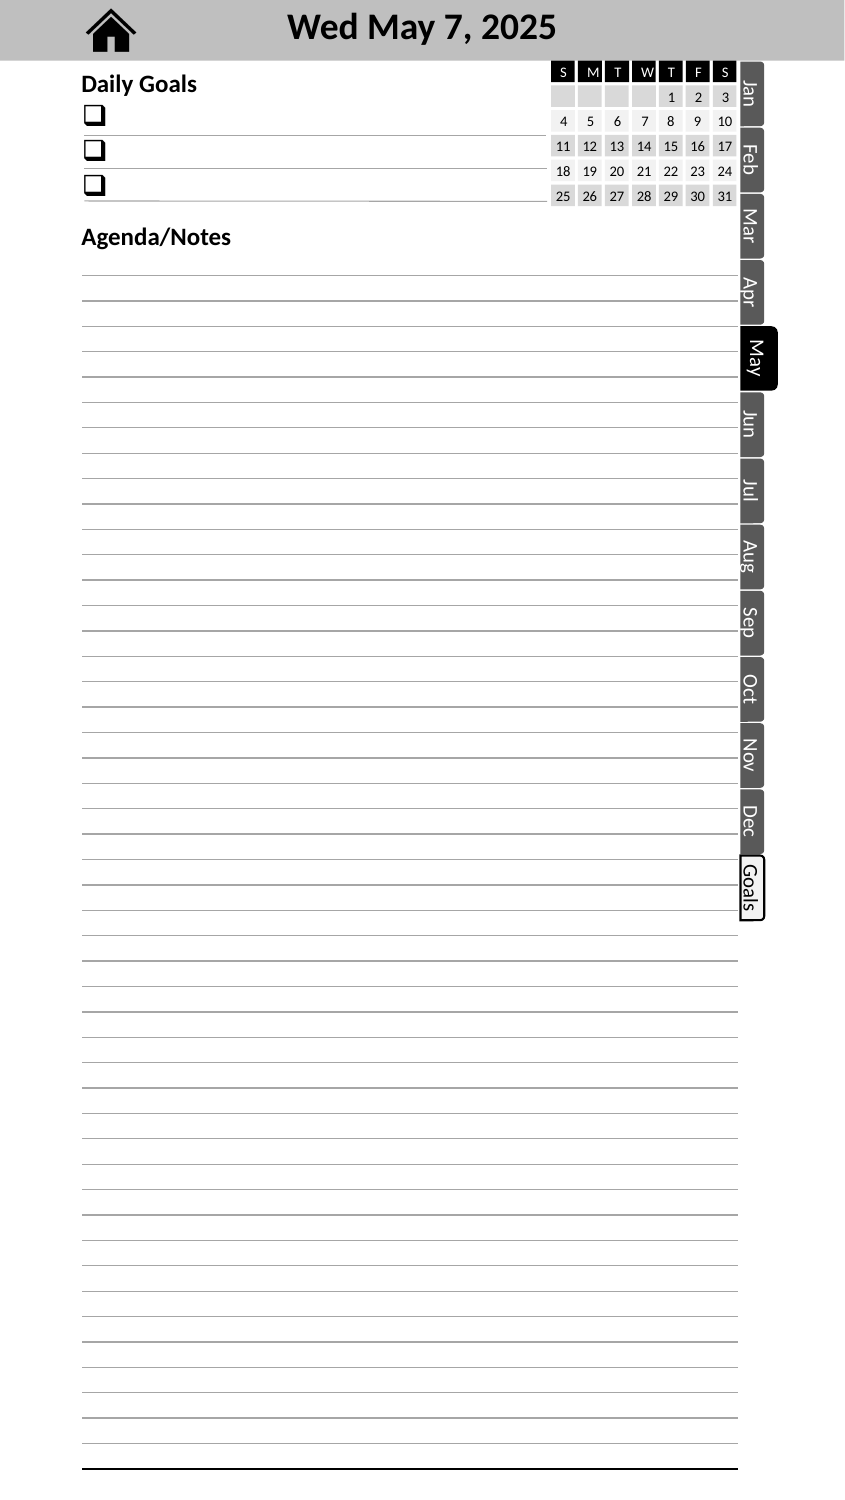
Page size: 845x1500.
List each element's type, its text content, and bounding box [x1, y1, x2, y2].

list Wed May 7, 2025 [190, 0, 655, 61]
picture [82, 1, 140, 59]
